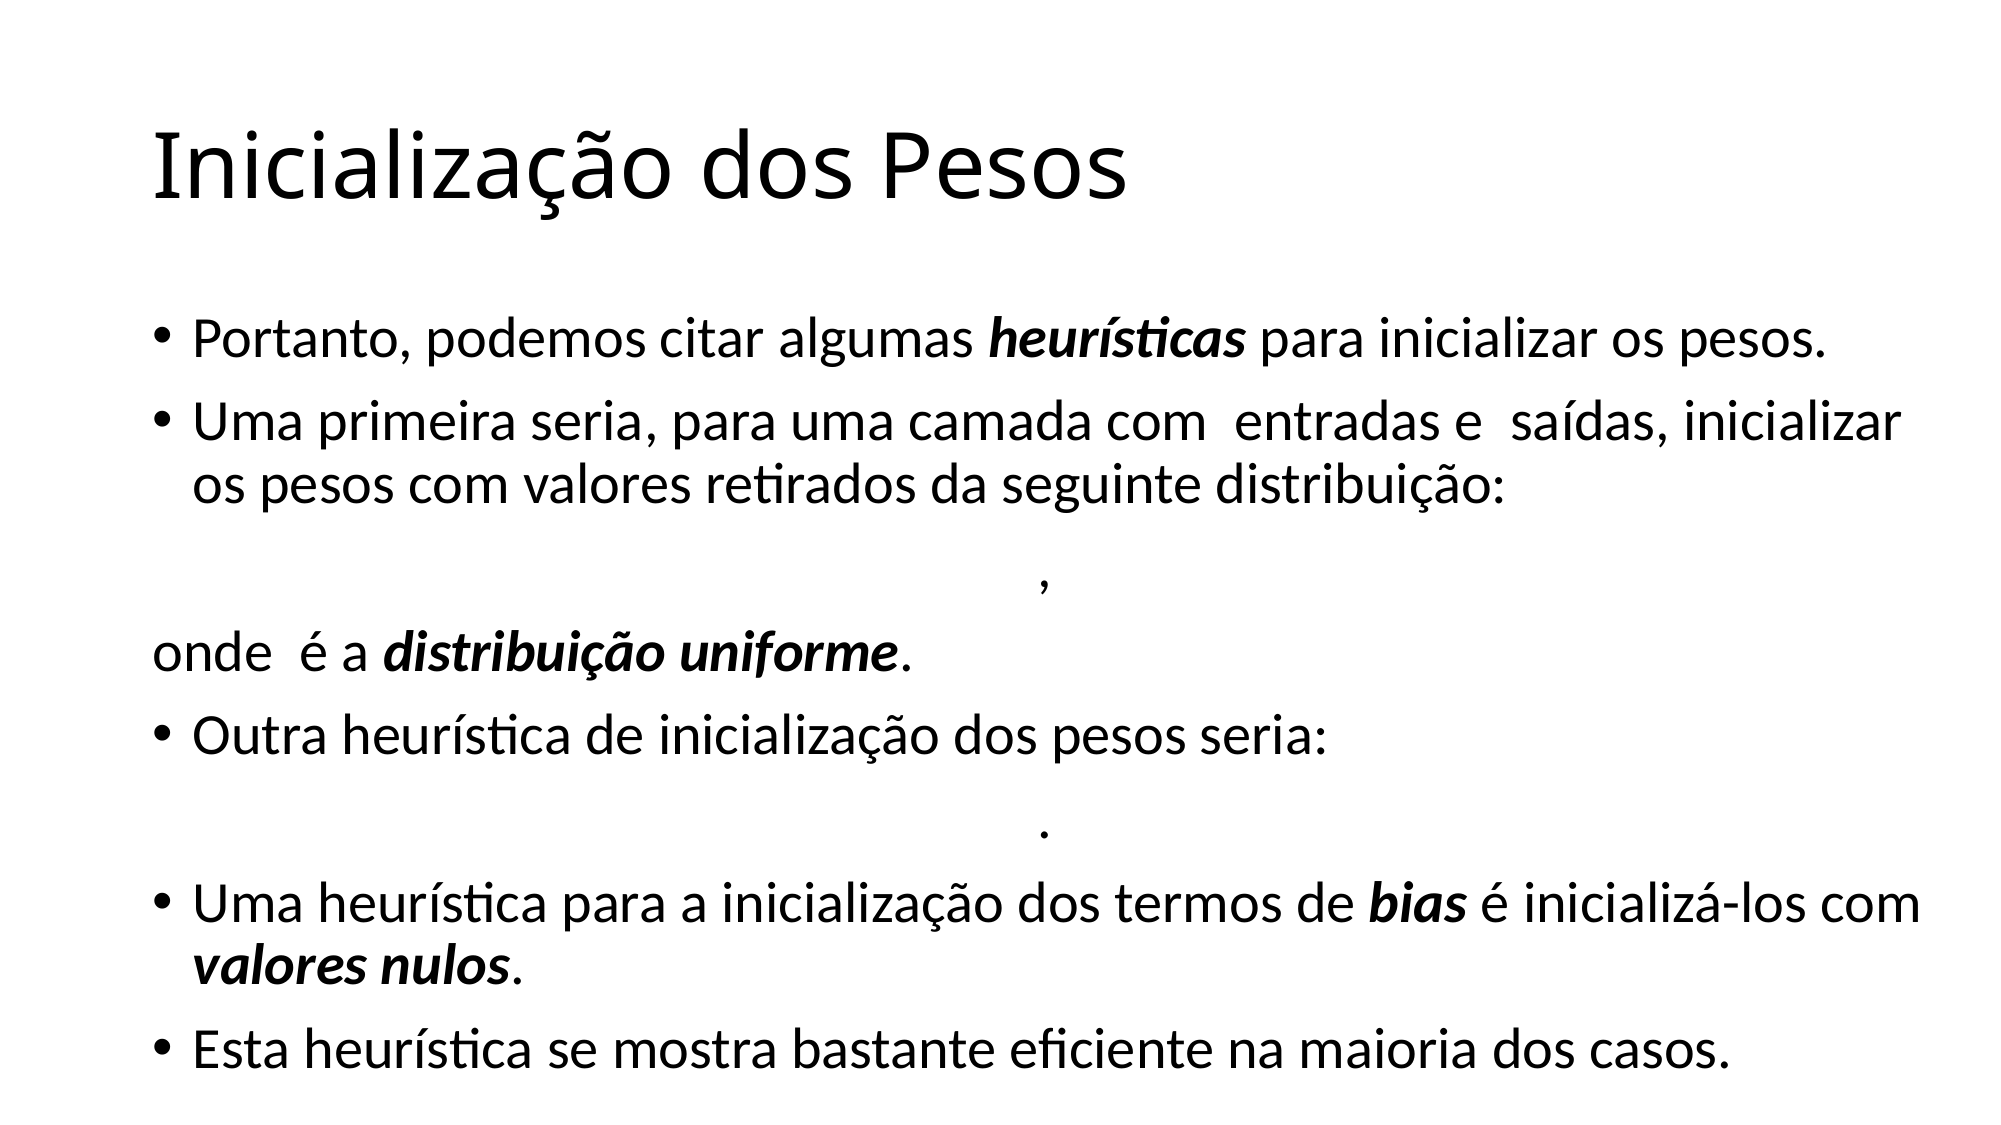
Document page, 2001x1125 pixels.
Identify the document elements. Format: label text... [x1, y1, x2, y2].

title Inicialização dos Pesos [137, 59, 1863, 278]
